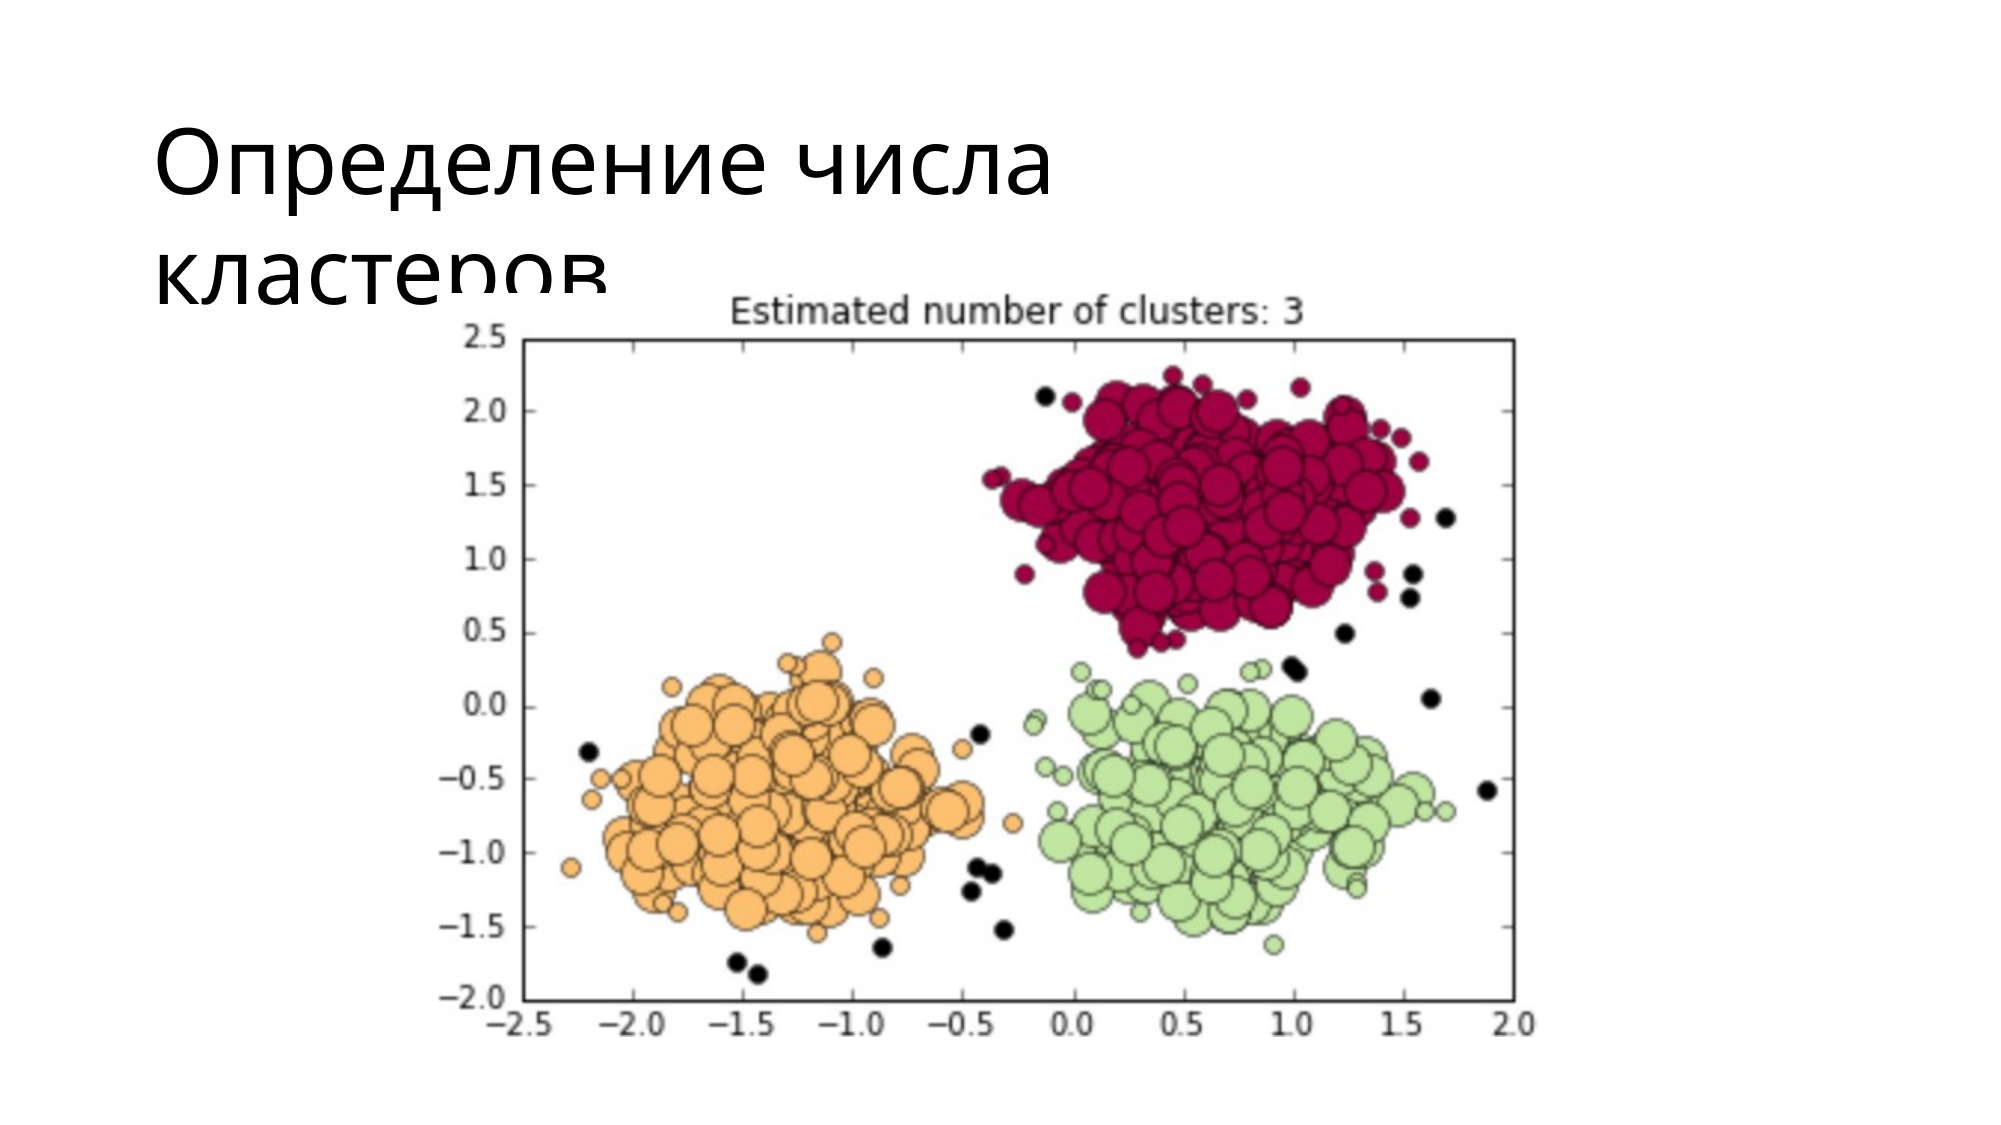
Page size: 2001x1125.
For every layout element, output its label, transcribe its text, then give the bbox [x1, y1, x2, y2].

title Определение числа кластеров [150, 100, 1336, 323]
picture [438, 293, 1538, 1038]
